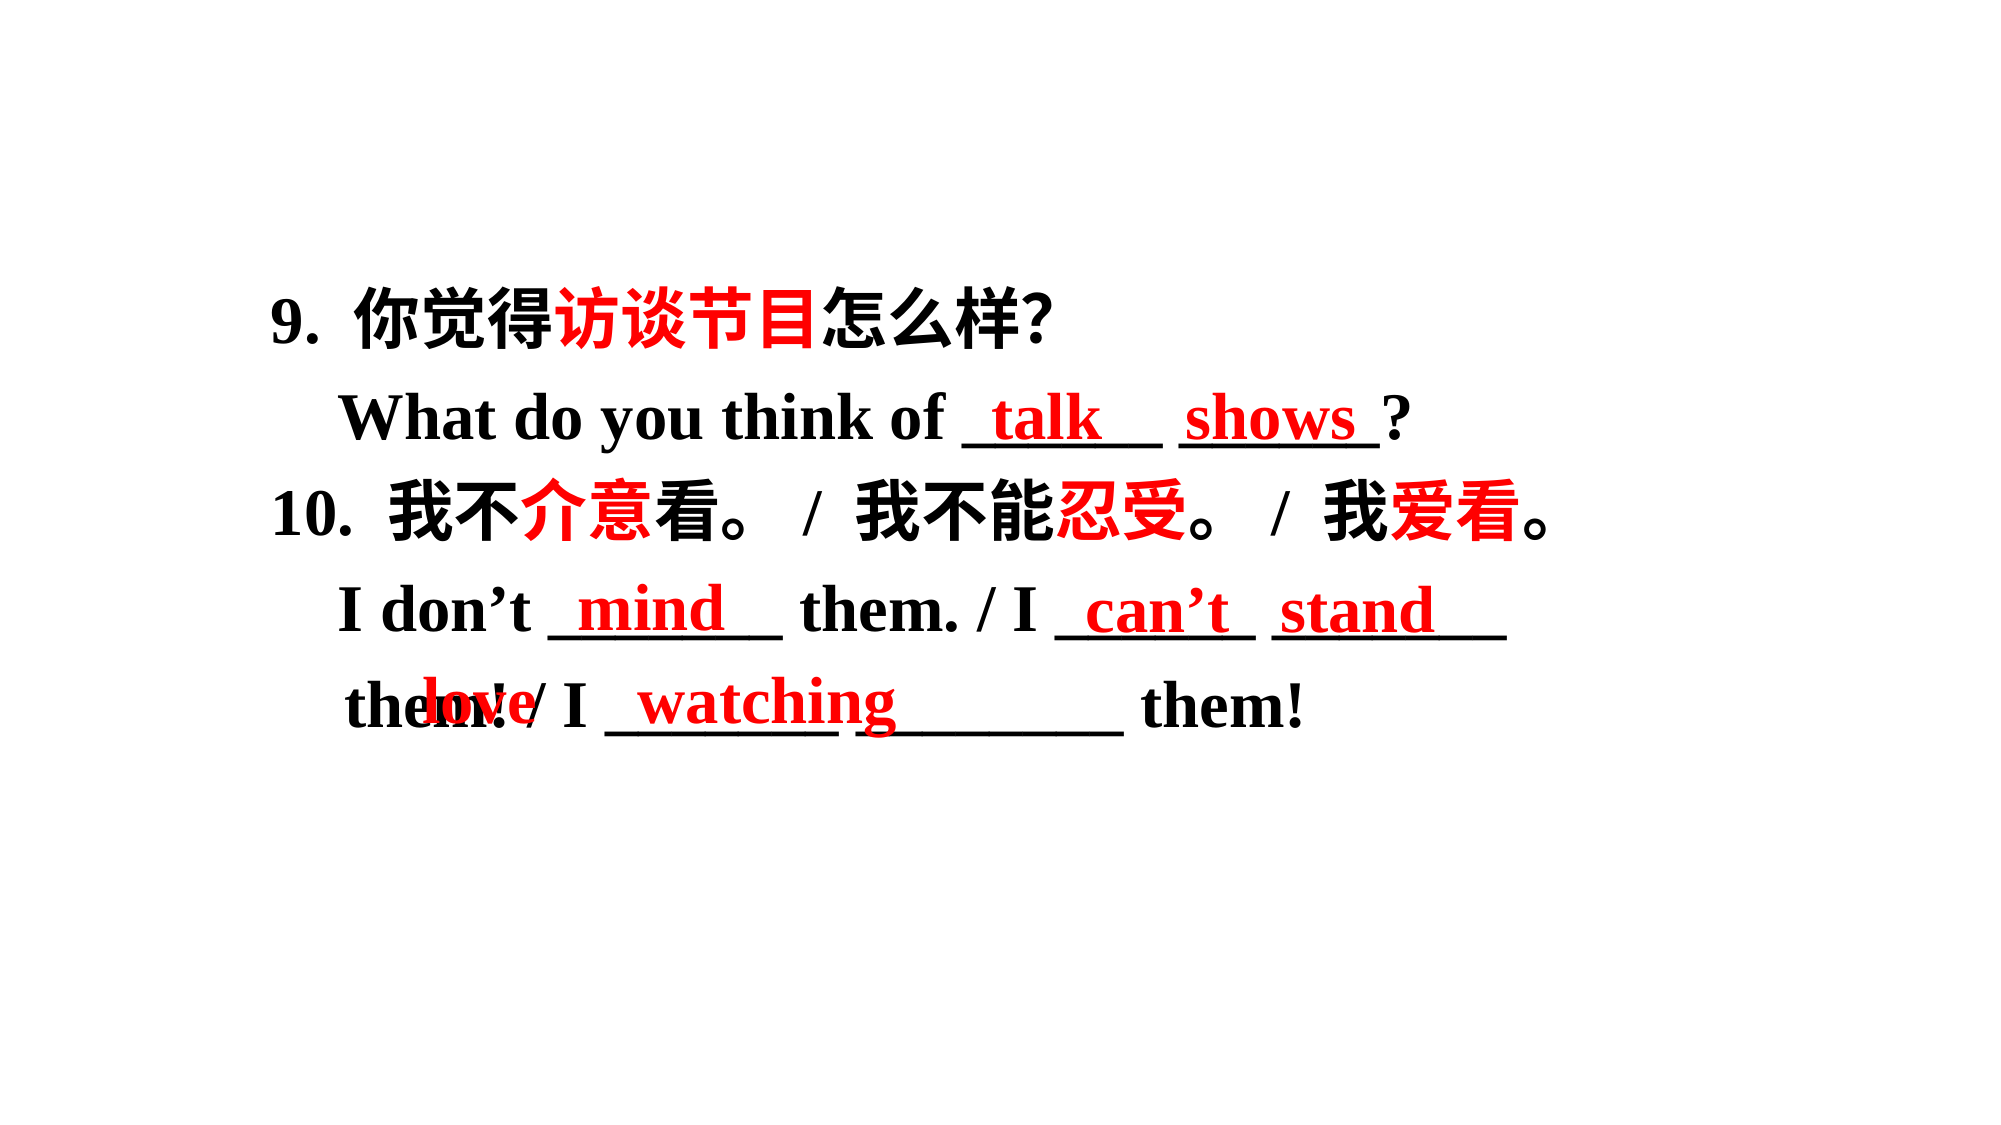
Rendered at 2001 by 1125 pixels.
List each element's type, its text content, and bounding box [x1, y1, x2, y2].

text_box can’t stand [1070, 543, 1579, 654]
text_box mind [563, 540, 811, 633]
text_box talk shows [976, 349, 1402, 461]
text_box 9. 你觉得访谈节目怎么样？ What do you think of ______ ______? 10. 我不介意看。/ 我不能忍受。/ 我爱看。 I don’t _______ them. / I ______ _______ them! / I _______ ________ them! [255, 253, 1757, 764]
text_box love watching [373, 633, 953, 744]
